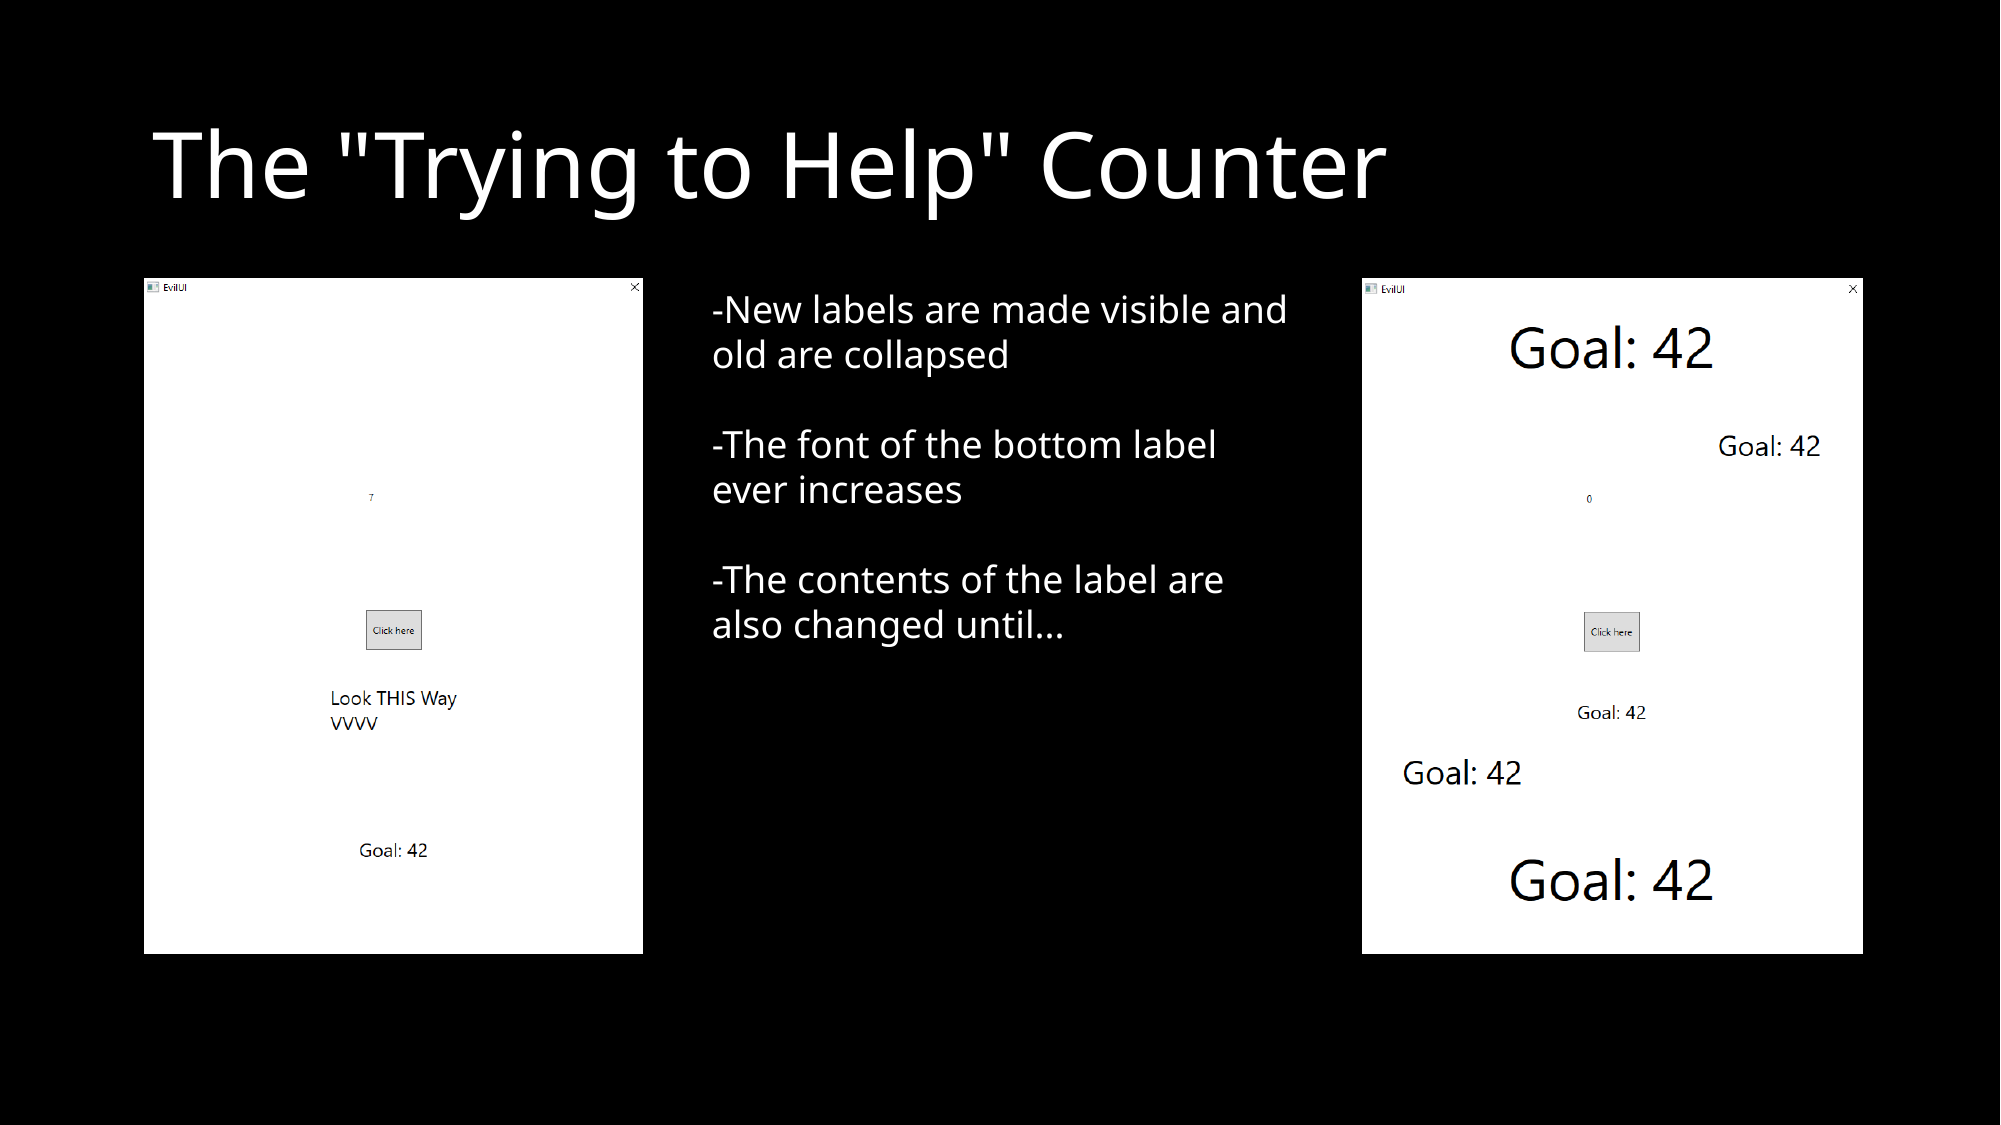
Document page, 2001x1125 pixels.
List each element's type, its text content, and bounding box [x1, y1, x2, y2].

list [144, 277, 644, 954]
title The "Trying to Help" Counter [137, 59, 1863, 278]
text_box -New labels are made visible and old are collapsed -The font of the bottom label ever increases -The contents of the label are also changed until... [696, 278, 1307, 654]
picture [1362, 277, 1863, 954]
